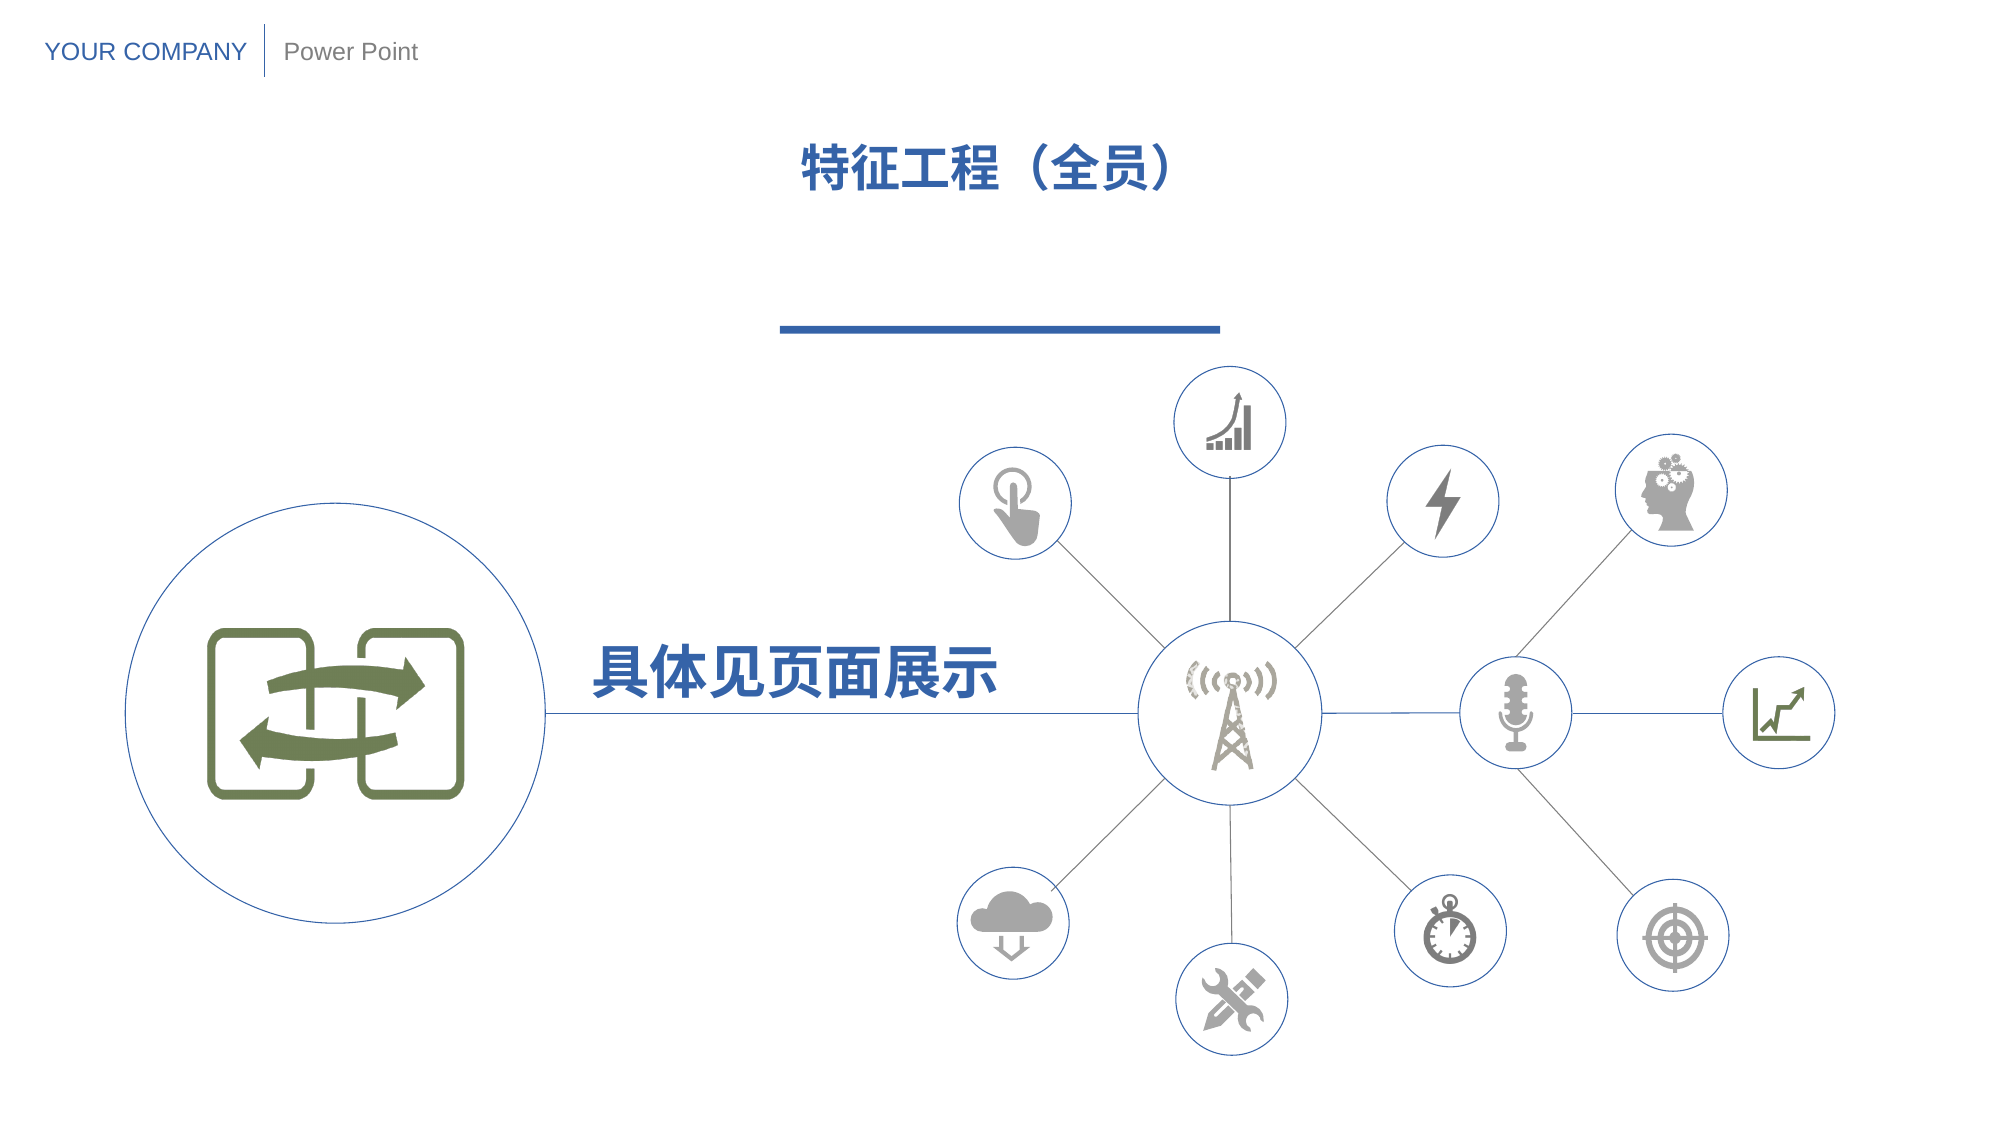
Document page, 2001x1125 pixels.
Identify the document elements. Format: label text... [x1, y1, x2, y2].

text_box [1493, 892, 1508, 969]
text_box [1056, 540, 1165, 649]
text_box [1385, 444, 1500, 542]
text_box [1822, 675, 1836, 751]
picture [1186, 379, 1271, 463]
text_box [970, 891, 1053, 932]
text_box [958, 446, 1073, 561]
text_box [1172, 386, 1186, 459]
text_box [506, 589, 547, 838]
text_box [229, 896, 441, 925]
text_box [956, 866, 1071, 981]
picture [1403, 464, 1483, 544]
picture [1408, 888, 1493, 973]
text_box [1515, 529, 1632, 657]
text_box [1412, 973, 1489, 988]
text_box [28, 24, 435, 77]
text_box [1294, 542, 1405, 649]
text_box 特征工程（全员） [603, 128, 1397, 204]
text_box [1193, 365, 1267, 379]
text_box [1459, 656, 1572, 769]
text_box [1271, 382, 1287, 462]
text_box [1189, 463, 1270, 480]
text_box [1051, 778, 1165, 892]
text_box [124, 588, 165, 838]
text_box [1517, 768, 1730, 992]
text_box [1174, 942, 1289, 1057]
text_box [1245, 968, 1266, 990]
text_box [1201, 968, 1264, 1032]
text_box [1614, 433, 1729, 548]
text_box [1393, 892, 1408, 969]
text_box [230, 502, 441, 530]
text_box [992, 935, 1031, 962]
text_box [1412, 873, 1489, 888]
text_box 具体见页面展示 [551, 627, 1040, 713]
text_box [779, 325, 1221, 335]
picture [1186, 660, 1277, 771]
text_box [1294, 778, 1412, 892]
text_box [1405, 544, 1481, 559]
text_box [1721, 655, 1821, 770]
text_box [1638, 453, 1699, 531]
picture [1741, 674, 1822, 755]
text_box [991, 467, 1040, 547]
picture [165, 530, 506, 896]
text_box [1137, 620, 1323, 807]
